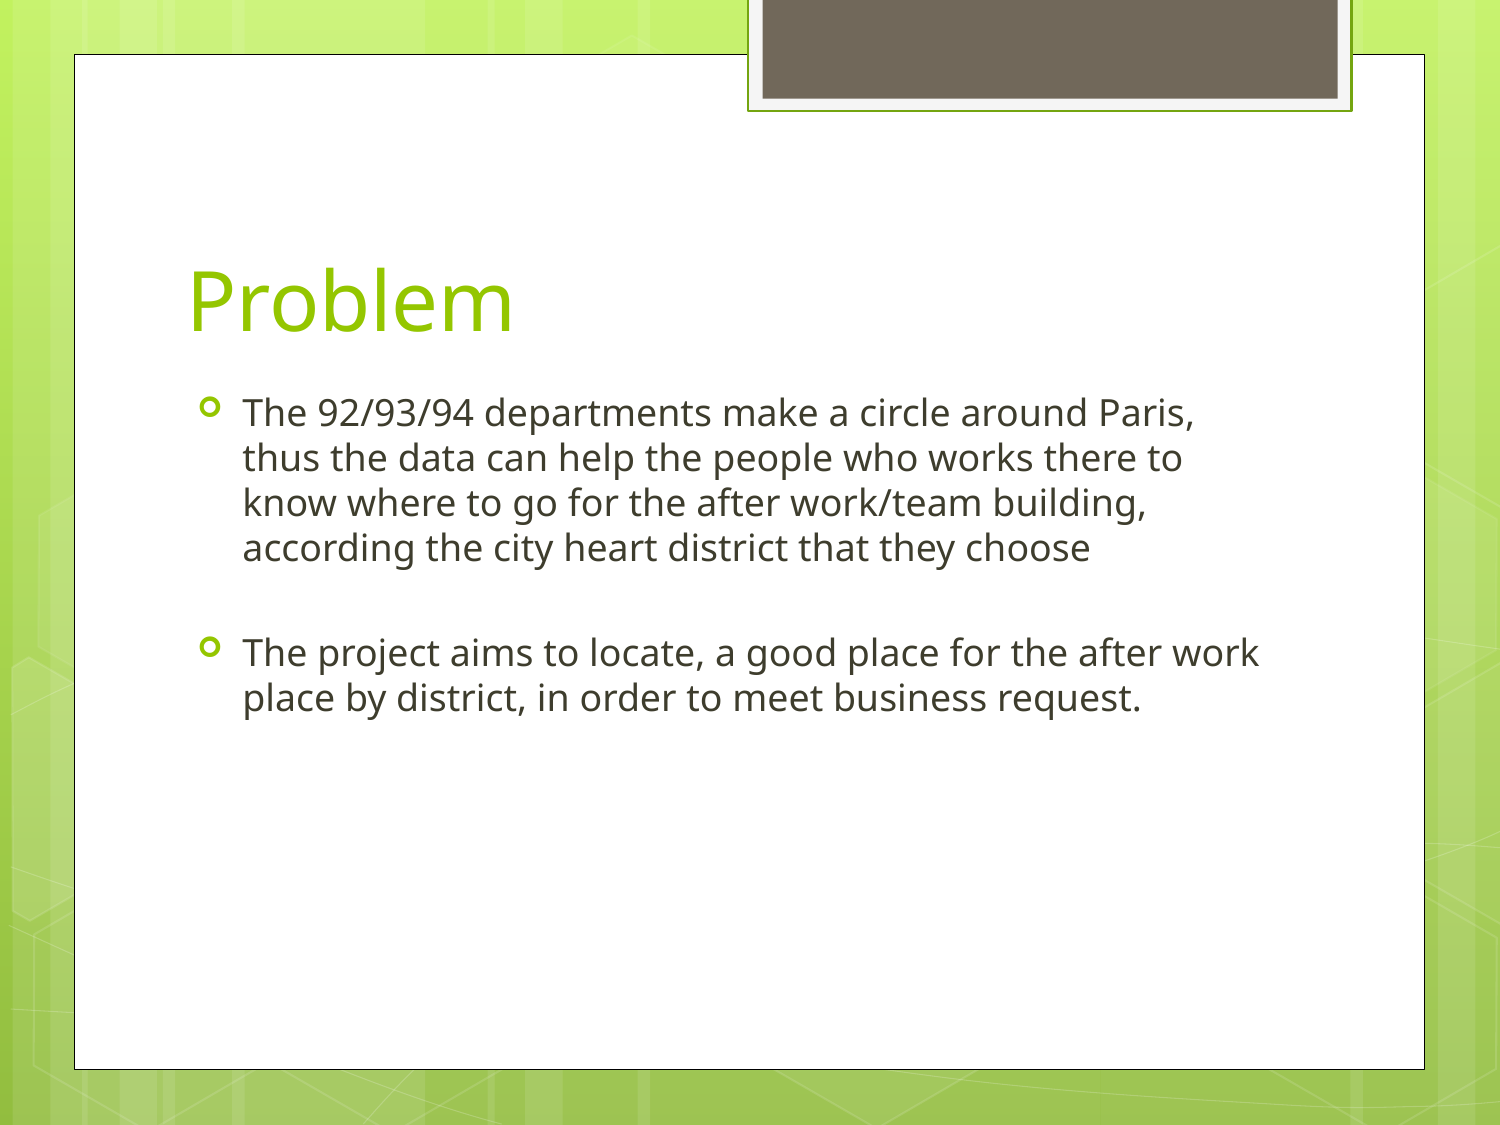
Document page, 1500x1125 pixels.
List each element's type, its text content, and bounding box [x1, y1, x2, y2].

list The 92/93/94 departments make a circle around Paris, thus the data can help the people who works there to know where to go for the after work/team building, according the city heart district that they choose The project aims to locate, a good place for the after work place by district, in order to meet business request. [171, 381, 1283, 957]
title Problem [171, 168, 1324, 357]
